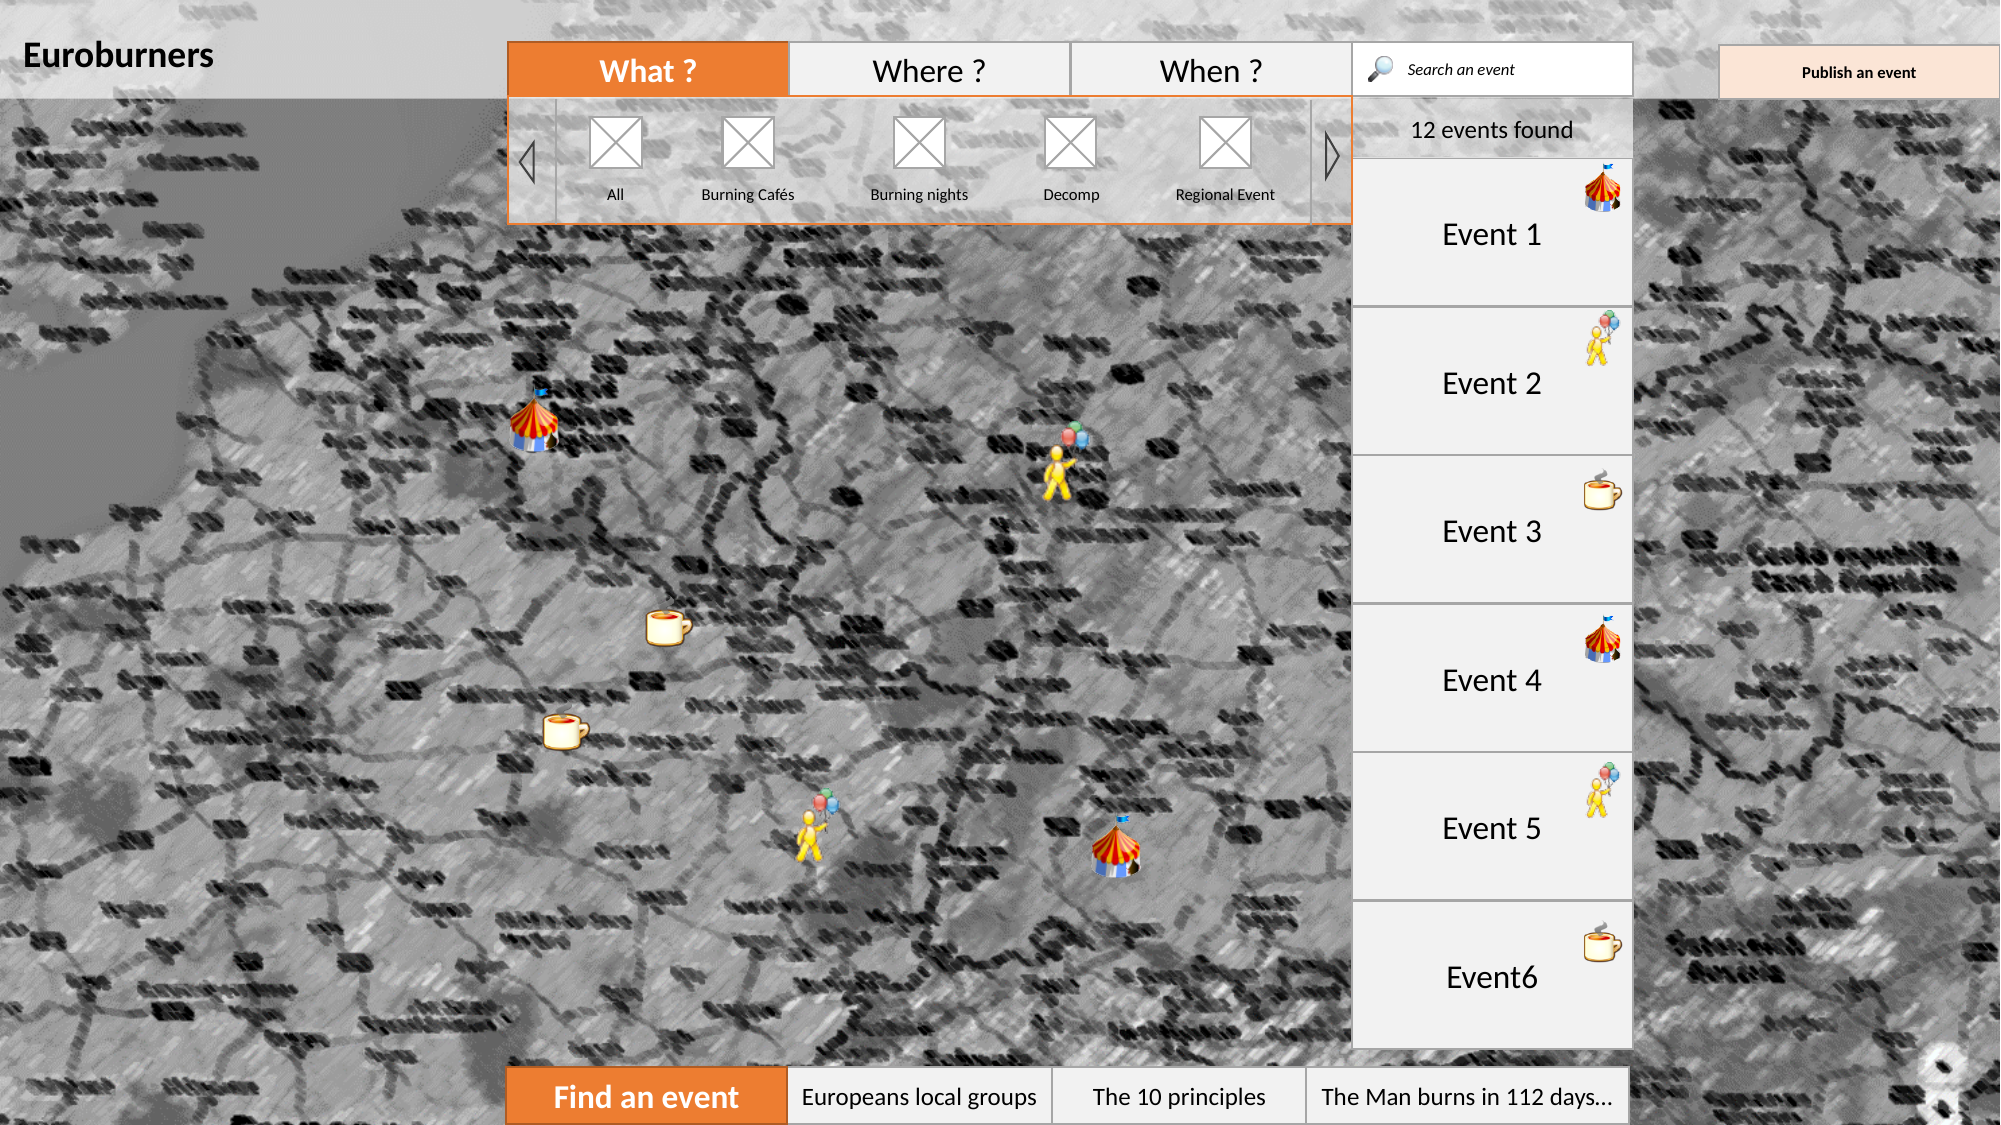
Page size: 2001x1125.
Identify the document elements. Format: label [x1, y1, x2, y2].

text_box [854, 116, 985, 212]
text_box [1159, 116, 1292, 212]
text_box [685, 116, 811, 212]
text_box [1028, 116, 1116, 212]
text_box [590, 116, 642, 212]
picture [0, 0, 2000, 1125]
